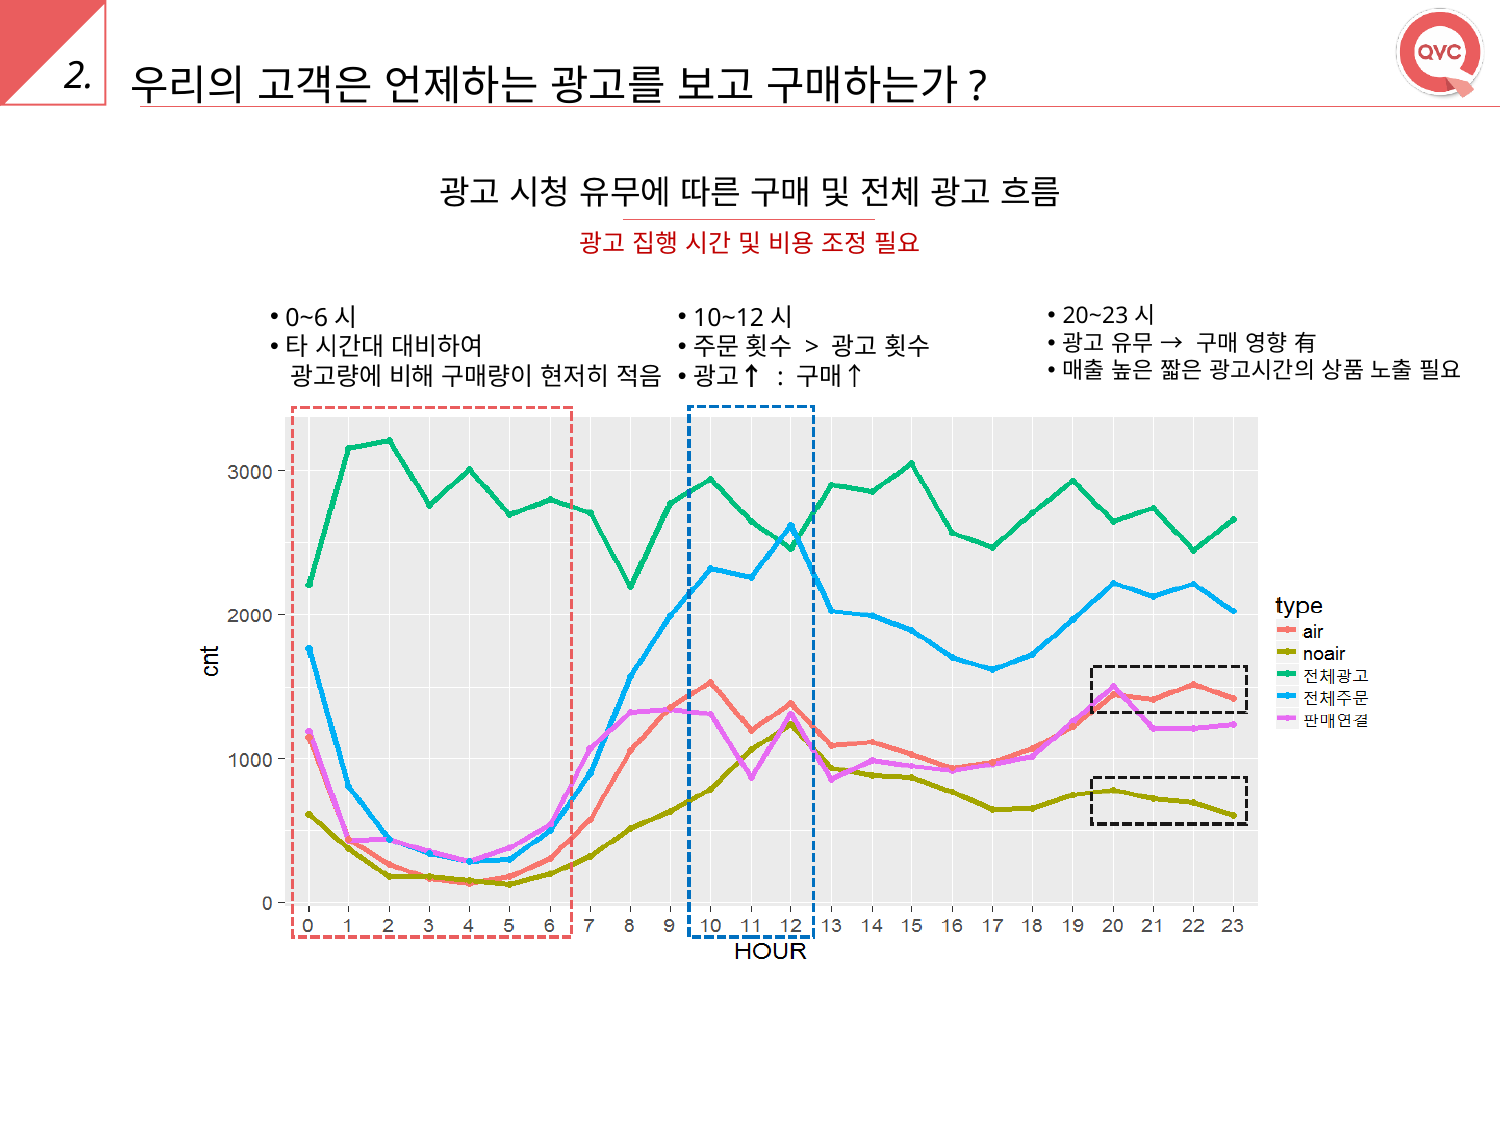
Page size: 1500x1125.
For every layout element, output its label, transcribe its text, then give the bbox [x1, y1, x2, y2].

text_box 광고 시청 유무에 따른 구매 및 전체 광고 흐름 [424, 143, 1077, 219]
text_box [0, 0, 107, 107]
text_box 광고 집행 시간 및 비용 조정 필요 [564, 219, 936, 265]
text_box 우리의 고객은 언제하는 광고를 보고 구매하는가? [115, 26, 1002, 117]
picture [1392, 6, 1487, 101]
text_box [182, 293, 1468, 974]
